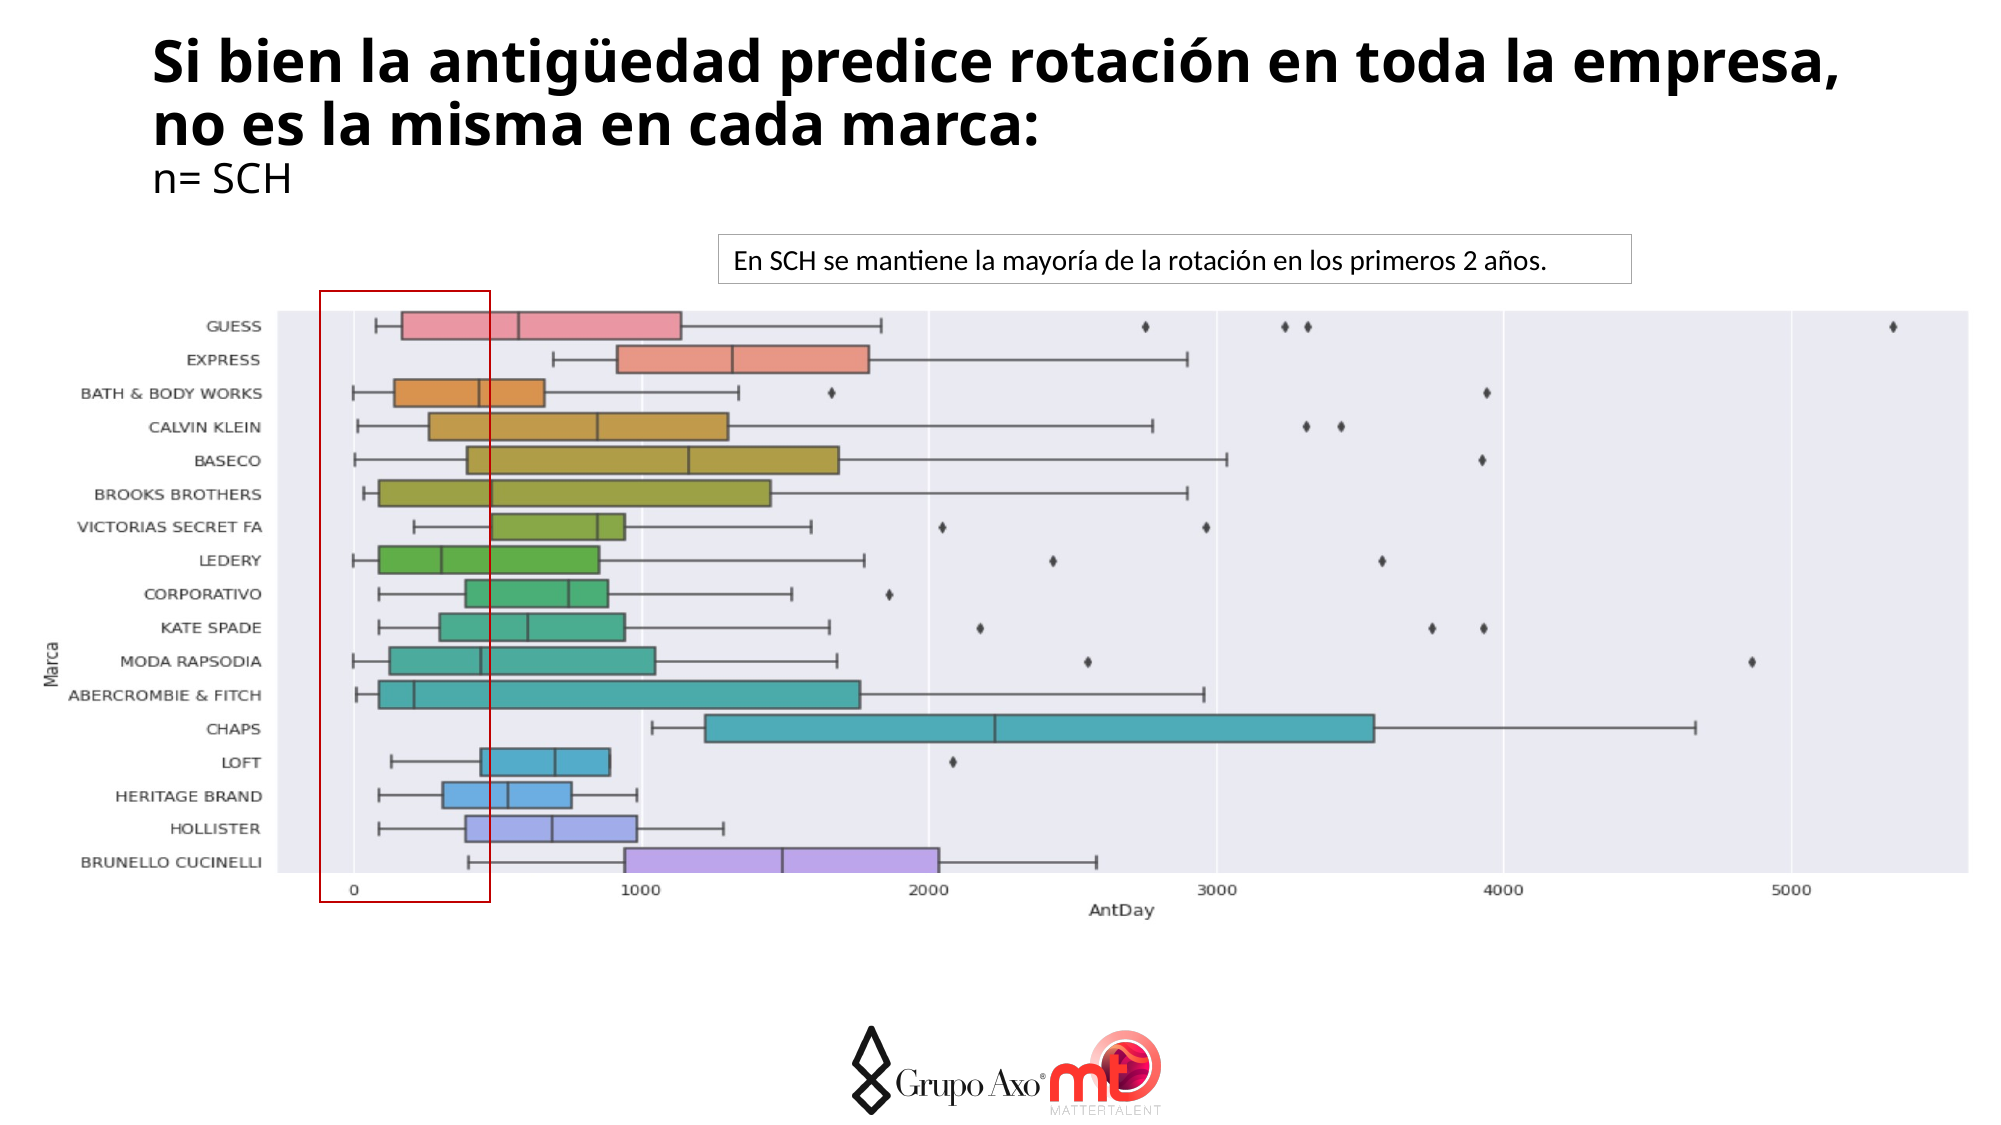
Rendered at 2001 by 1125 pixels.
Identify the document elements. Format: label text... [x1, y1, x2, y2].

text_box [26, 306, 1974, 927]
title Si bien la antigüedad predice rotación en toda la empresa, no es la misma en cada marca: n= SCH [137, 59, 1863, 176]
text_box En SCH se mantiene la mayoría de la rotación en los primeros 2 años. [718, 234, 1632, 284]
picture [845, 1021, 1176, 1119]
text_box [319, 290, 491, 306]
